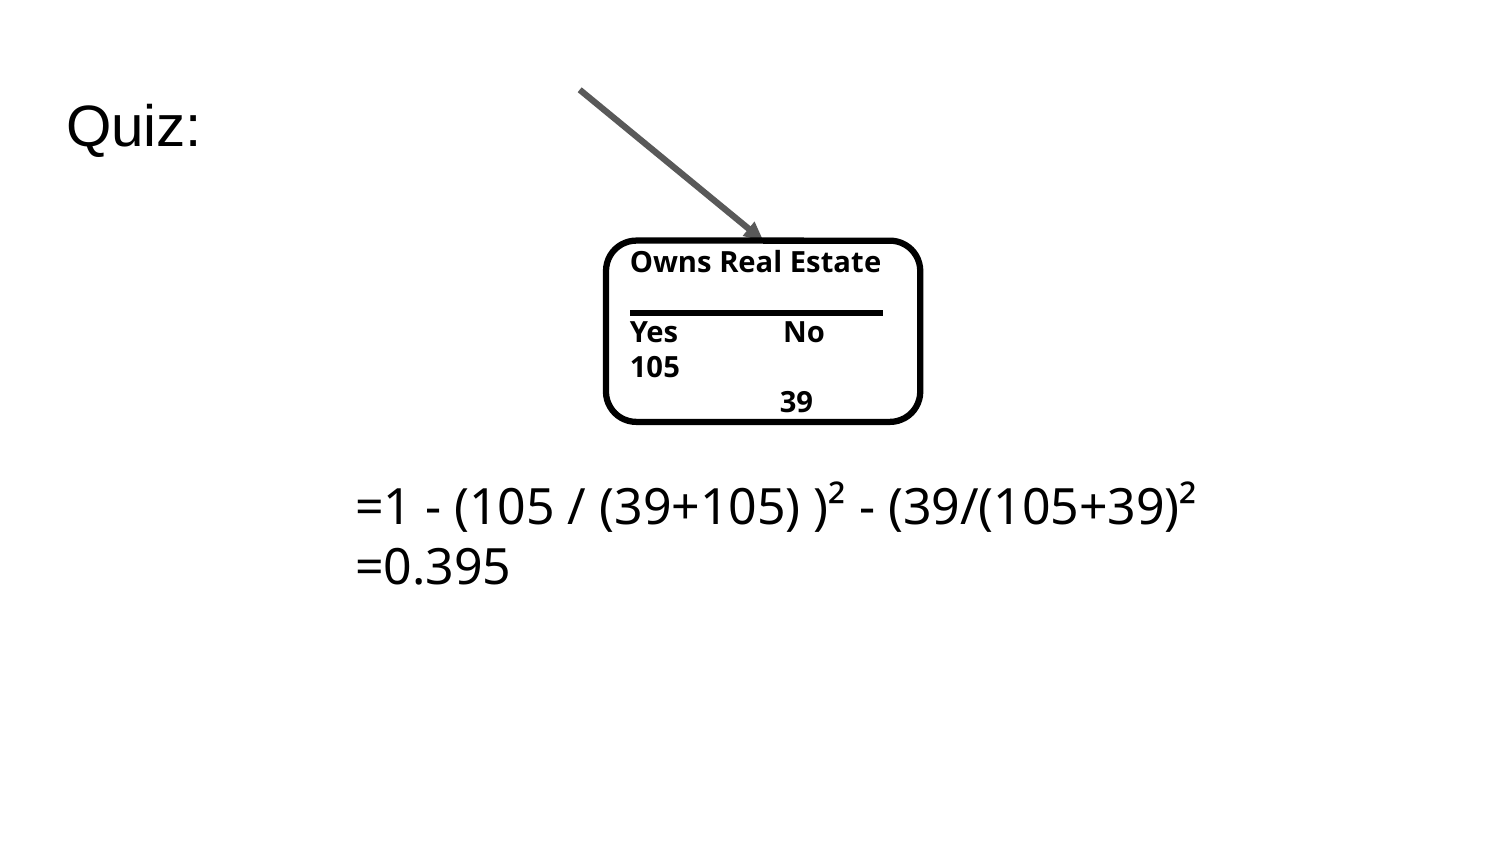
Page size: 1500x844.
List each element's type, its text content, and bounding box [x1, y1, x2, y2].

text_box Owns Real Estate Yes No 105 39 [605, 240, 921, 422]
text_box =1 - (105 / (39+105) )² - (39/(105+39)² =0.395 [340, 459, 1435, 583]
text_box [579, 89, 764, 241]
title Quiz: [51, 72, 1449, 167]
